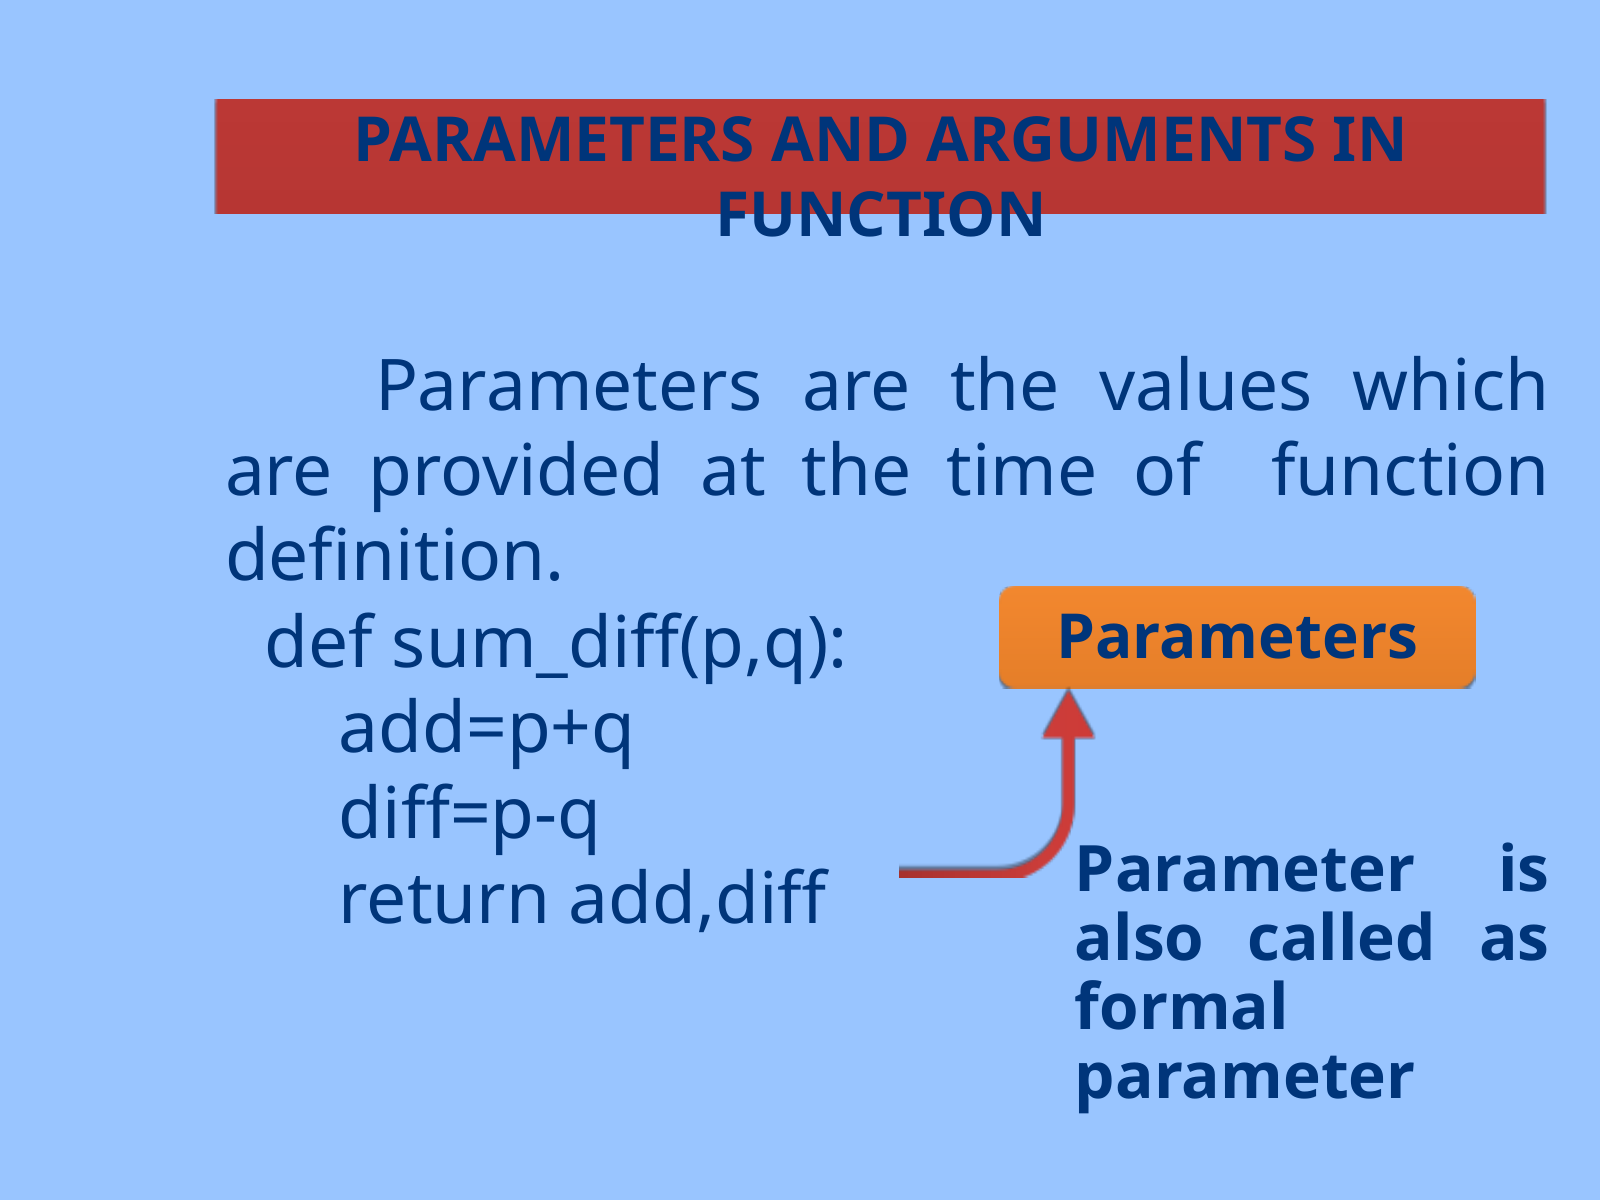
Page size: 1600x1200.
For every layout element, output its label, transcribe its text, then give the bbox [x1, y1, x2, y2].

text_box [998, 586, 1476, 689]
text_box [1074, 812, 1551, 1138]
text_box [211, 98, 1552, 214]
text_box def sum_diff(p,q): add=p+q diff=p-q return add,diff [264, 885, 1035, 1024]
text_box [224, 237, 1551, 876]
